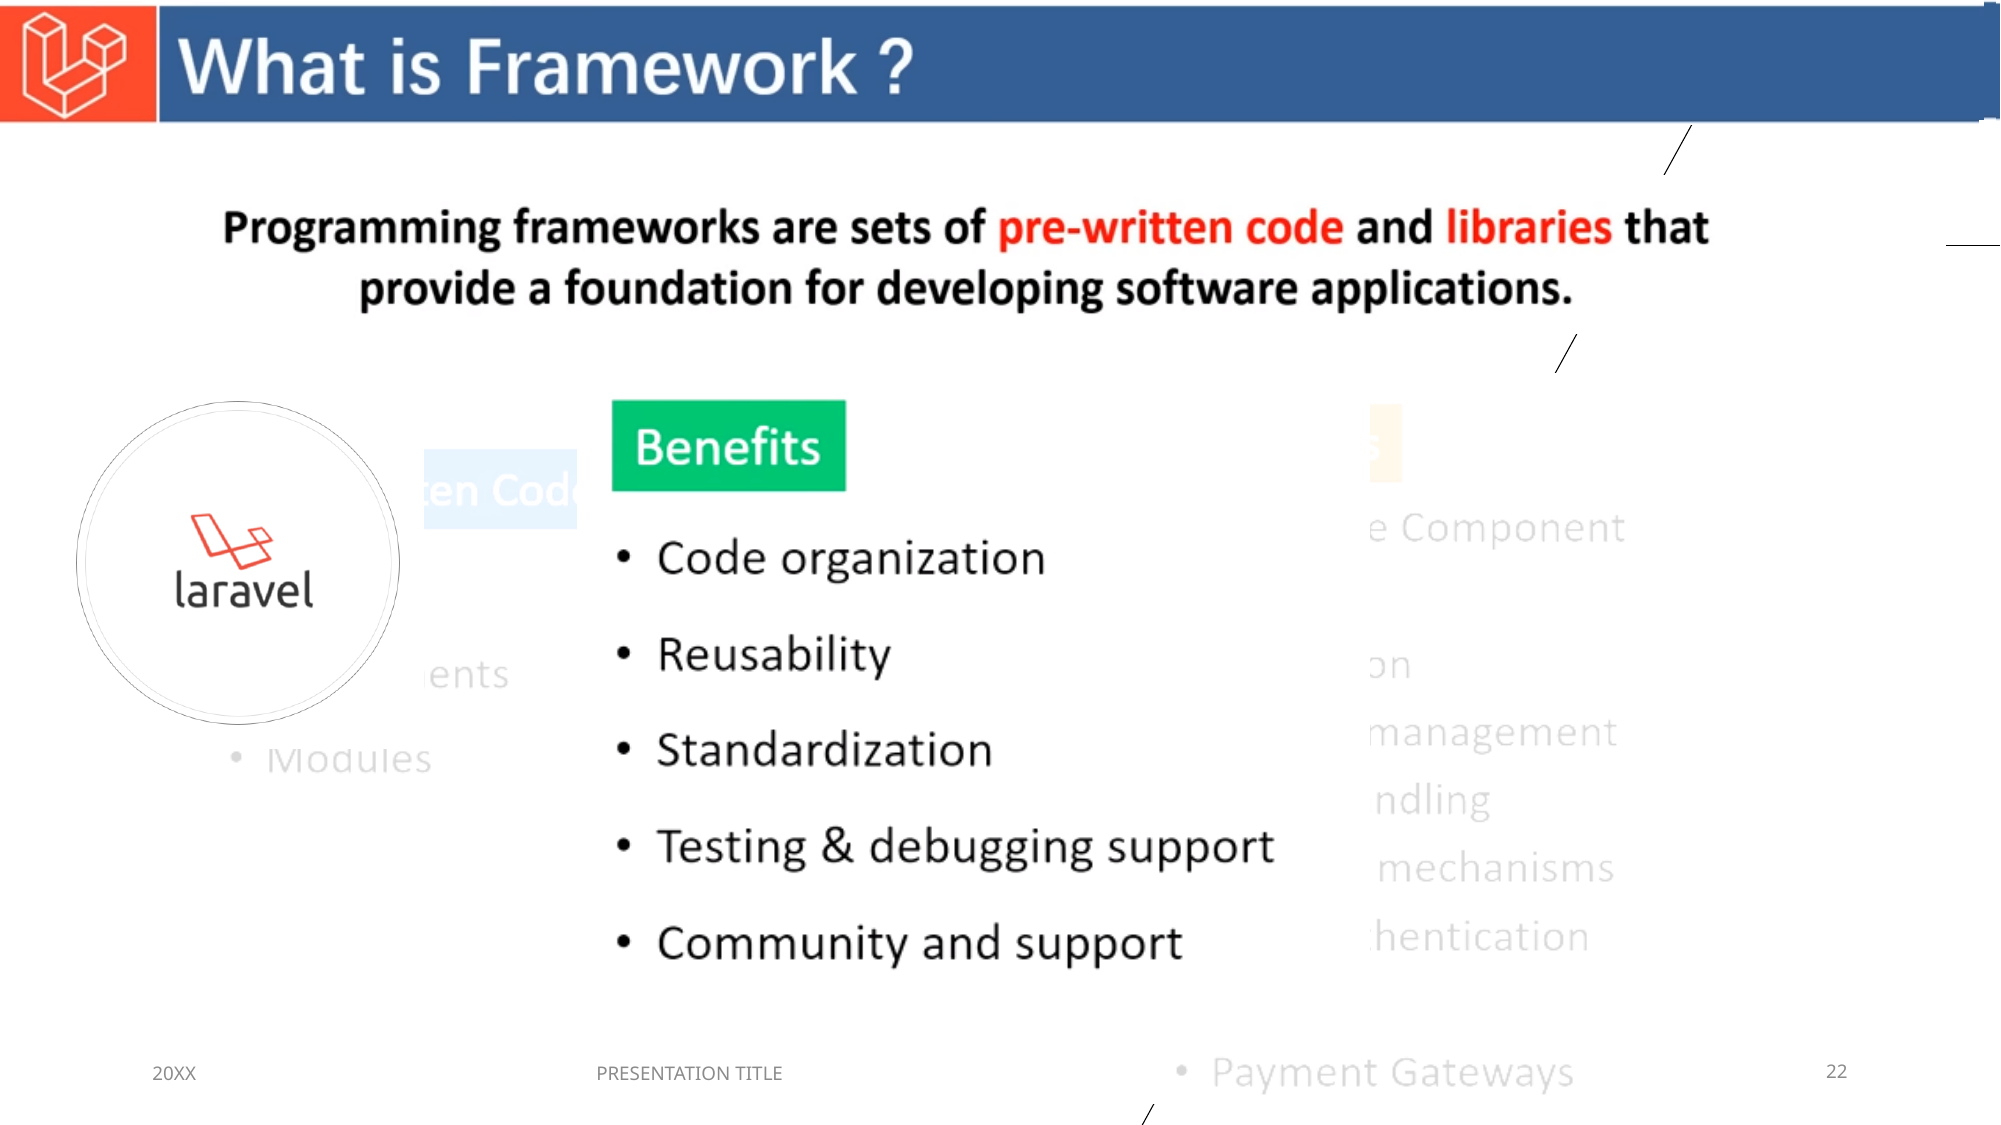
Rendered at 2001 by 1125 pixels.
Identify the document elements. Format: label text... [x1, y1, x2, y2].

footer PRESENTATION TITLE [404, 1042, 975, 1103]
picture [51, 373, 1820, 1104]
picture [137, 175, 1946, 334]
slide_number 20XX [137, 1042, 338, 1103]
picture [0, 0, 2000, 125]
slide_number 22 [1820, 1042, 1863, 1103]
